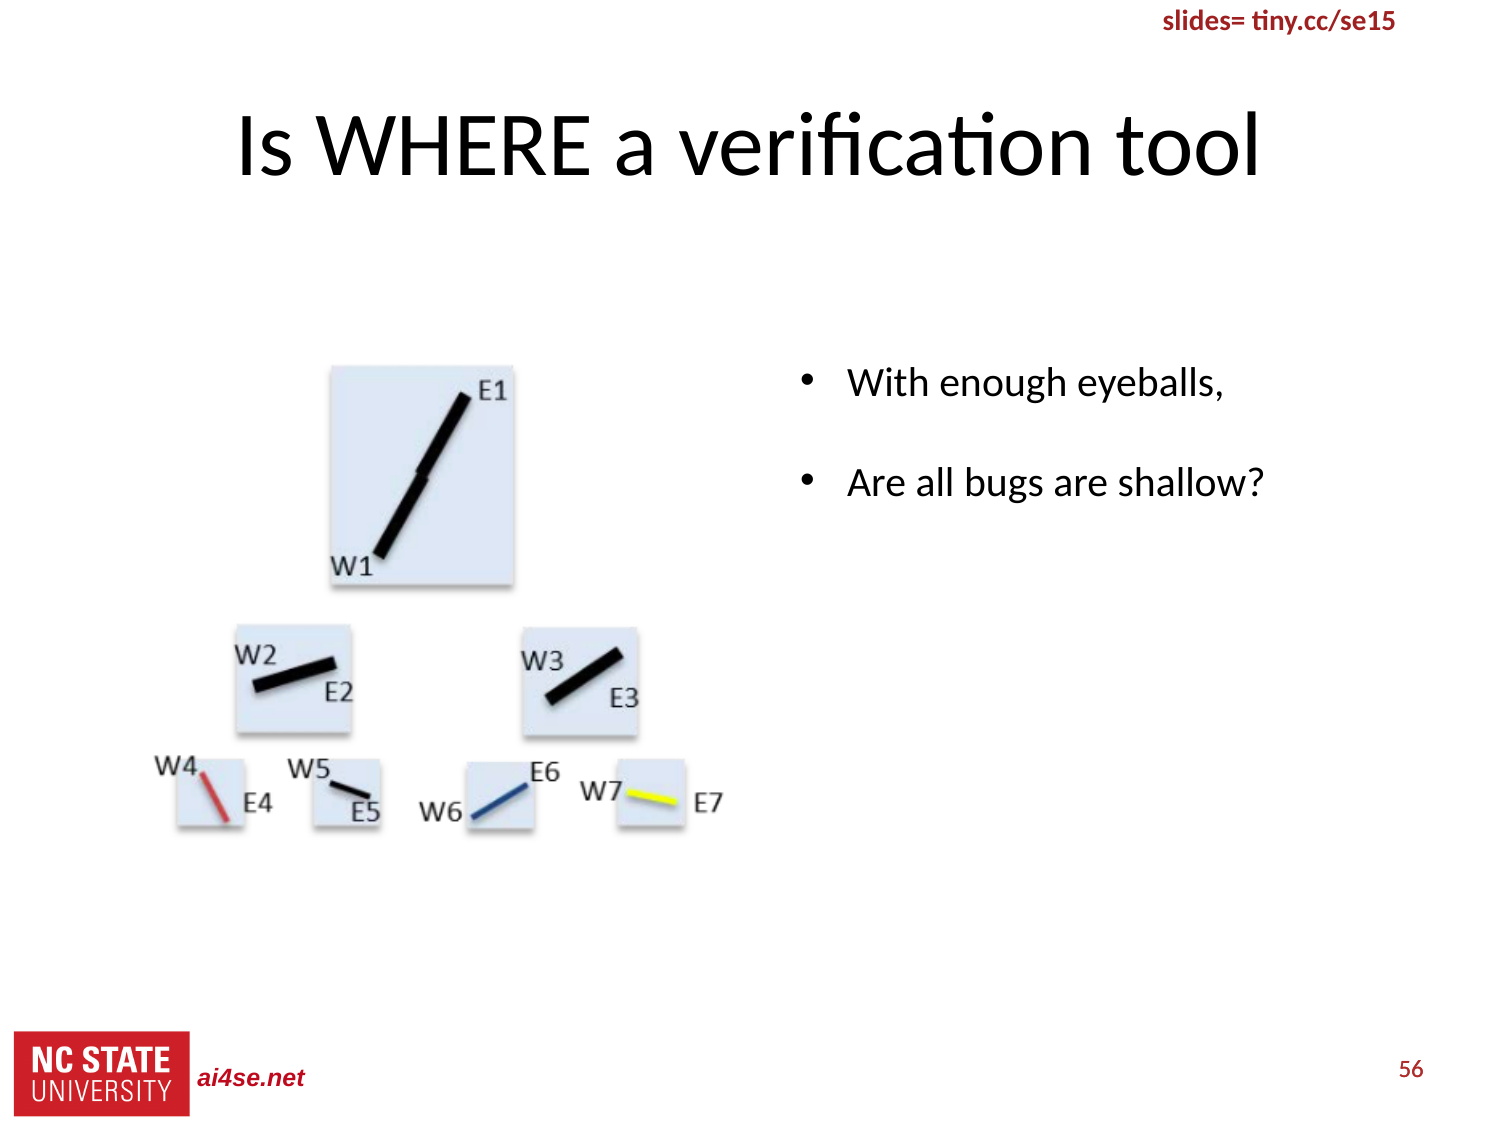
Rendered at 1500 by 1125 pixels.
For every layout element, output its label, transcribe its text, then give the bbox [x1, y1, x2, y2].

picture [13, 1030, 191, 1118]
picture [74, 317, 751, 850]
title Is WHERE a verification tool [75, 45, 1425, 233]
text_box With enough eyeballs, Are all bugs are shallow? [785, 347, 1451, 512]
